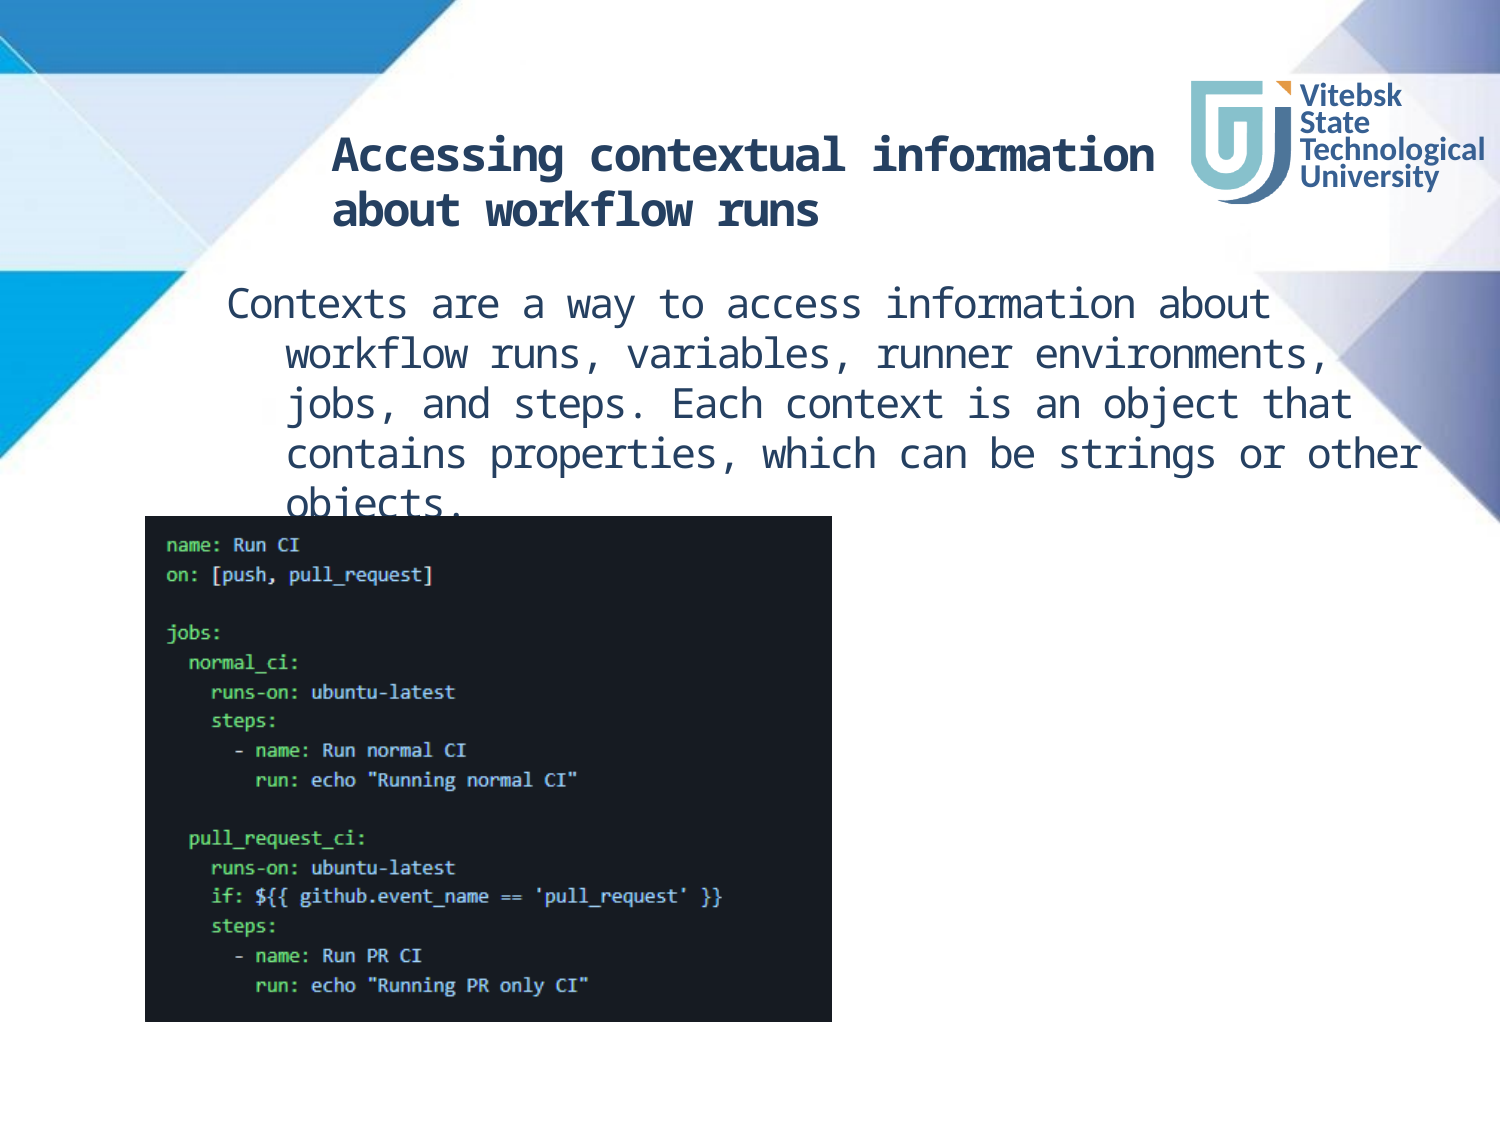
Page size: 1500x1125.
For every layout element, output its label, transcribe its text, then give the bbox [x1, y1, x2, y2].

picture [0, 0, 1500, 1125]
title Accessing contextual information about workflow runs [316, 105, 1176, 256]
list Contexts are a way to access information about workflow runs, variables, runner environments, jobs, and steps. Each context is an object that contains properties, which can be strings or other objects. [210, 269, 1454, 1007]
